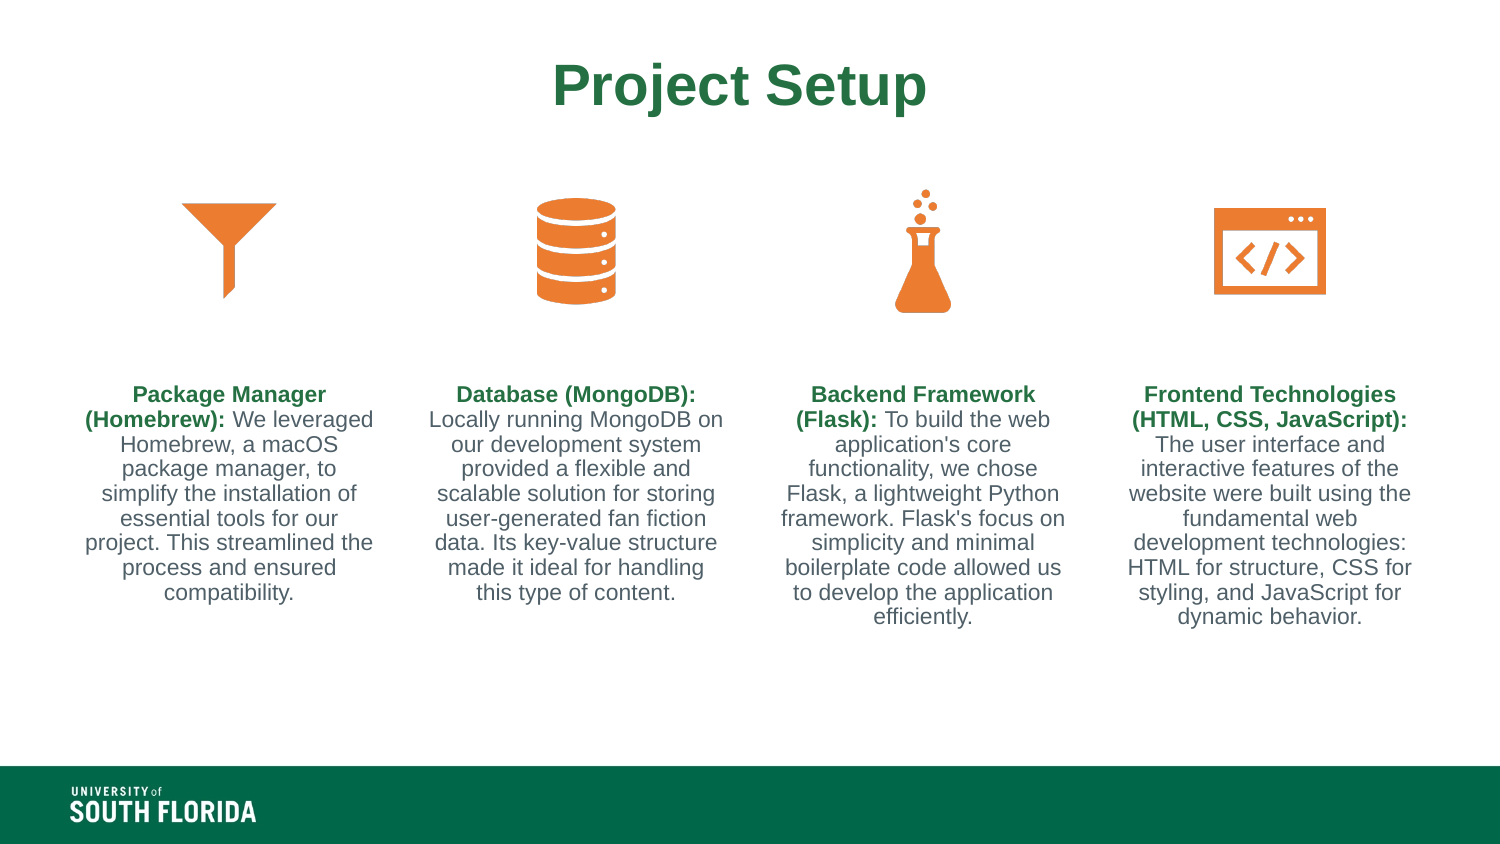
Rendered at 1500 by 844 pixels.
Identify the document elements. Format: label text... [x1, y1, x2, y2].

text_box Project Setup [93, 0, 1387, 80]
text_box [38, 81, 1462, 724]
picture [0, 0, 1500, 844]
